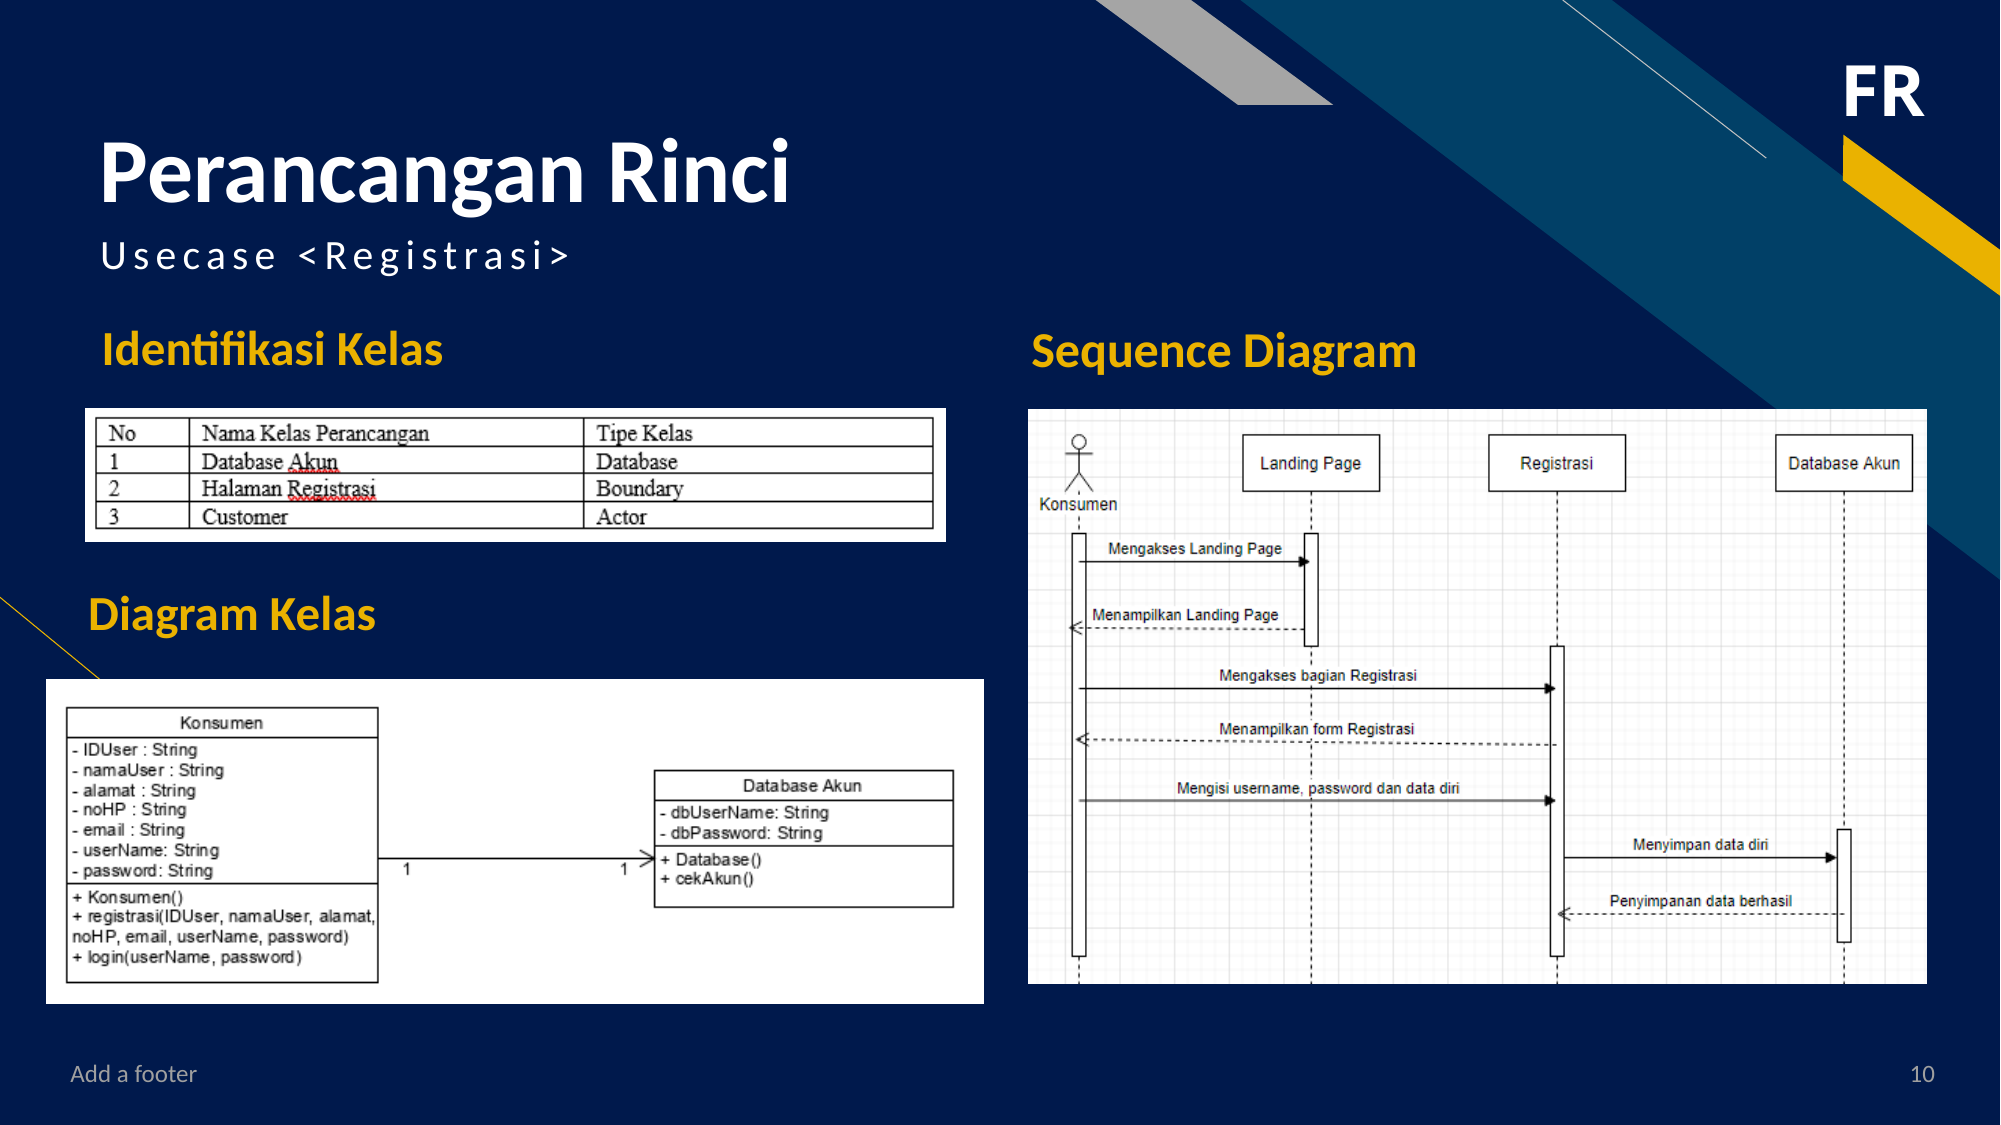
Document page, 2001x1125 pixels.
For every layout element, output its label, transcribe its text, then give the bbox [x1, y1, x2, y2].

slide_number 10 [1828, 1042, 1950, 1103]
picture [1028, 409, 1927, 984]
title Perancangan Rinci [85, 34, 1453, 223]
picture [85, 408, 946, 542]
list Sequence Diagram [1016, 309, 1915, 385]
text_box Diagram Kelas [73, 573, 972, 648]
list Identifikasi Kelas [86, 308, 985, 383]
picture [46, 679, 985, 1004]
list Usecase <Registrasi> [85, 225, 1295, 326]
footer Add a footer [55, 1042, 731, 1103]
